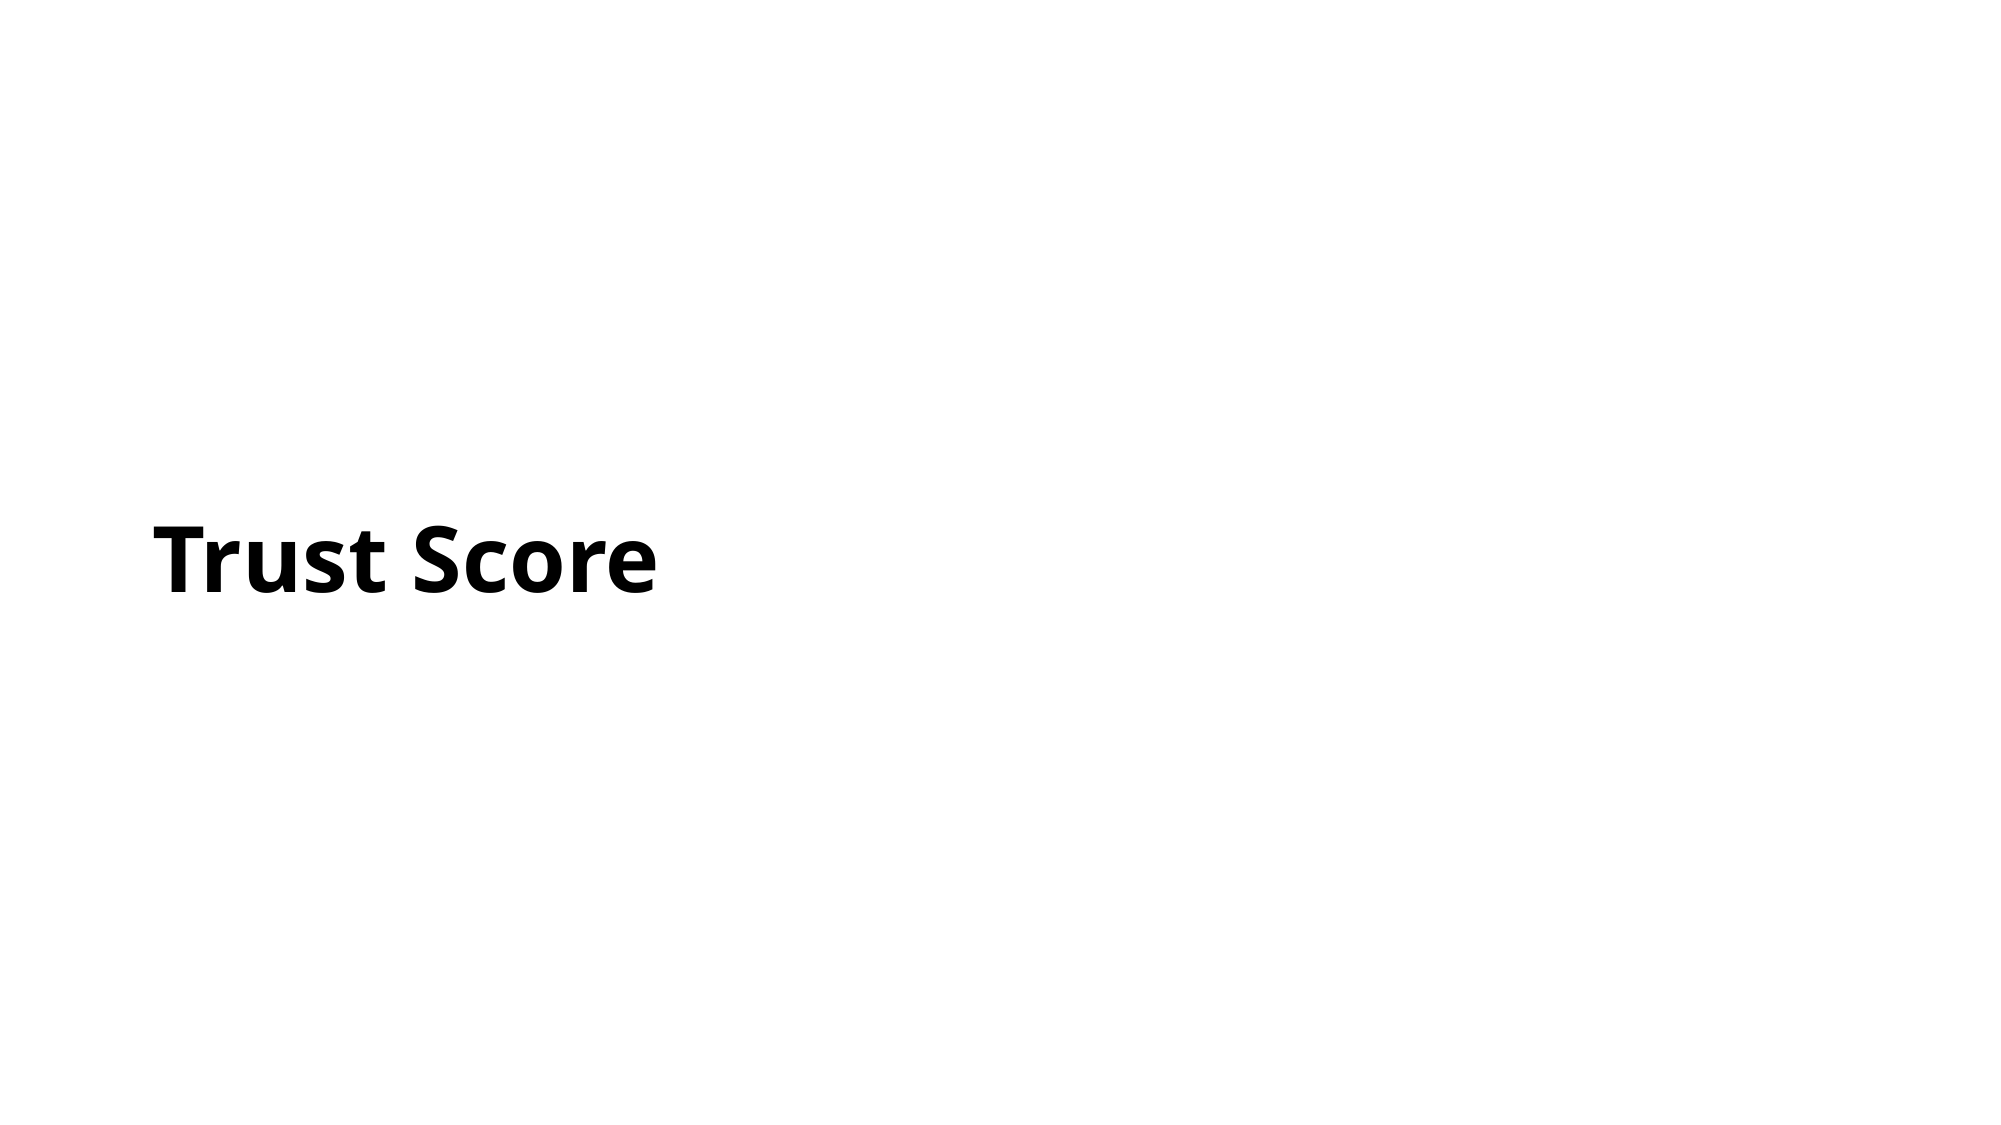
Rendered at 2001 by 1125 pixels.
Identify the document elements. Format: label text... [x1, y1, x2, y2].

title Trust Score [137, 453, 1863, 672]
